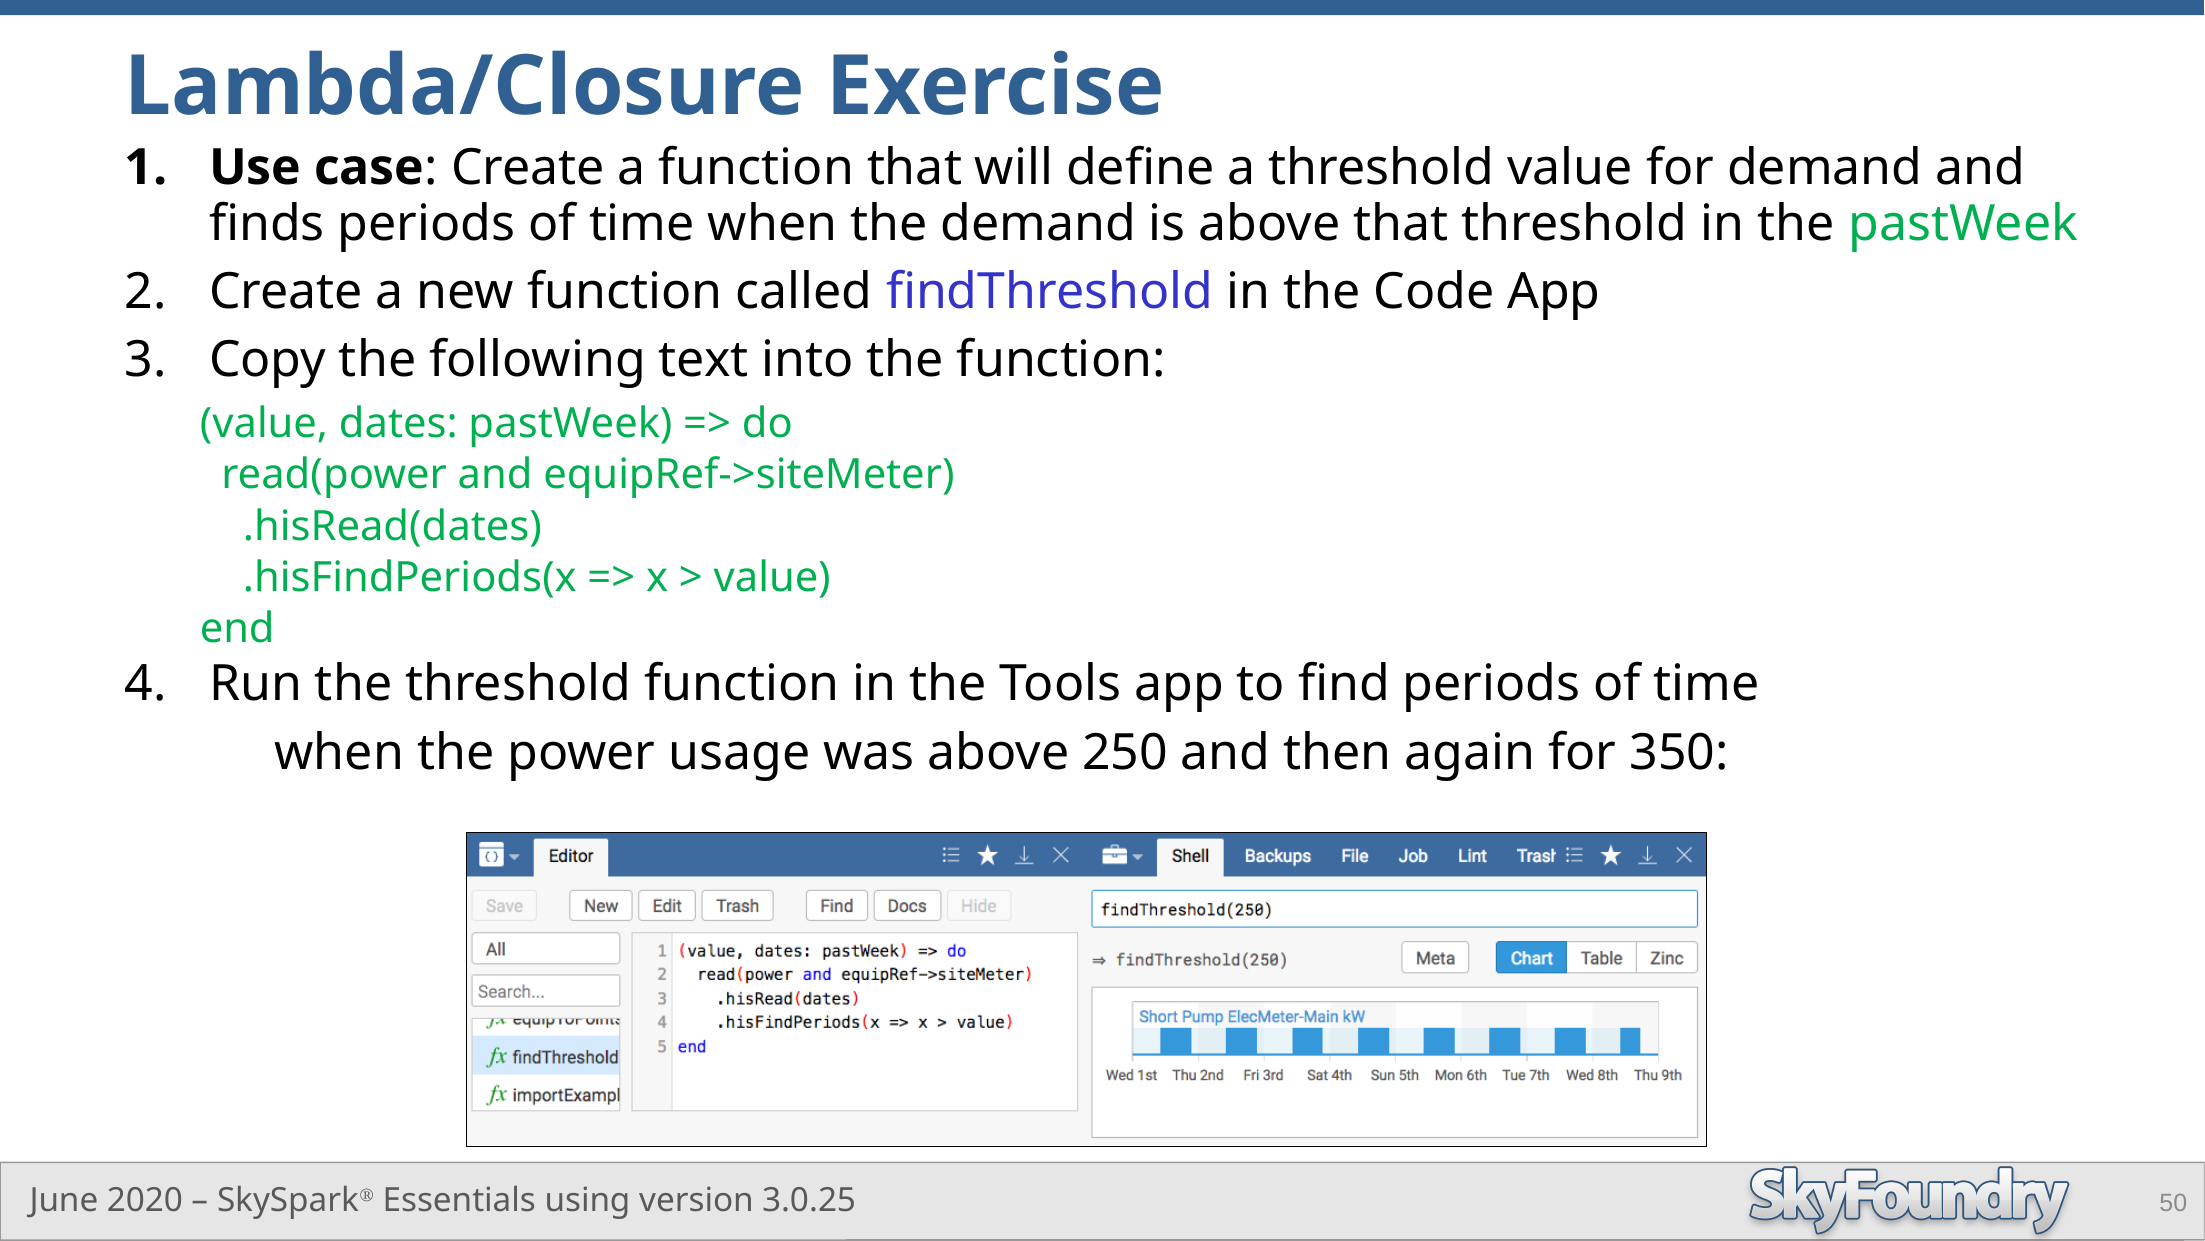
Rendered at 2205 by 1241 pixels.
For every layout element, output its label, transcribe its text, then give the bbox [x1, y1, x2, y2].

slide_number 50 [1706, 1170, 2203, 1236]
picture [1739, 1145, 2076, 1170]
picture [1739, 1236, 2076, 1241]
list Use case: Create a function that will define a threshold value for demand and finds periods of time when the demand is above that threshold in the pastWeek Create a new function called findThreshold in the Code App Copy the following text into the function: (value, dates: pastWeek) => do read(power and equipRef->siteMeter) .hisRead(dates) .hisFindPeriods(x => x > value) end Run the threshold function in the Tools app to find periods of time when the power usage was above 250 and then again for 350: [110, 132, 2094, 1071]
picture [466, 832, 1707, 1147]
title Lambda/Closure Exercise [110, 32, 2094, 119]
